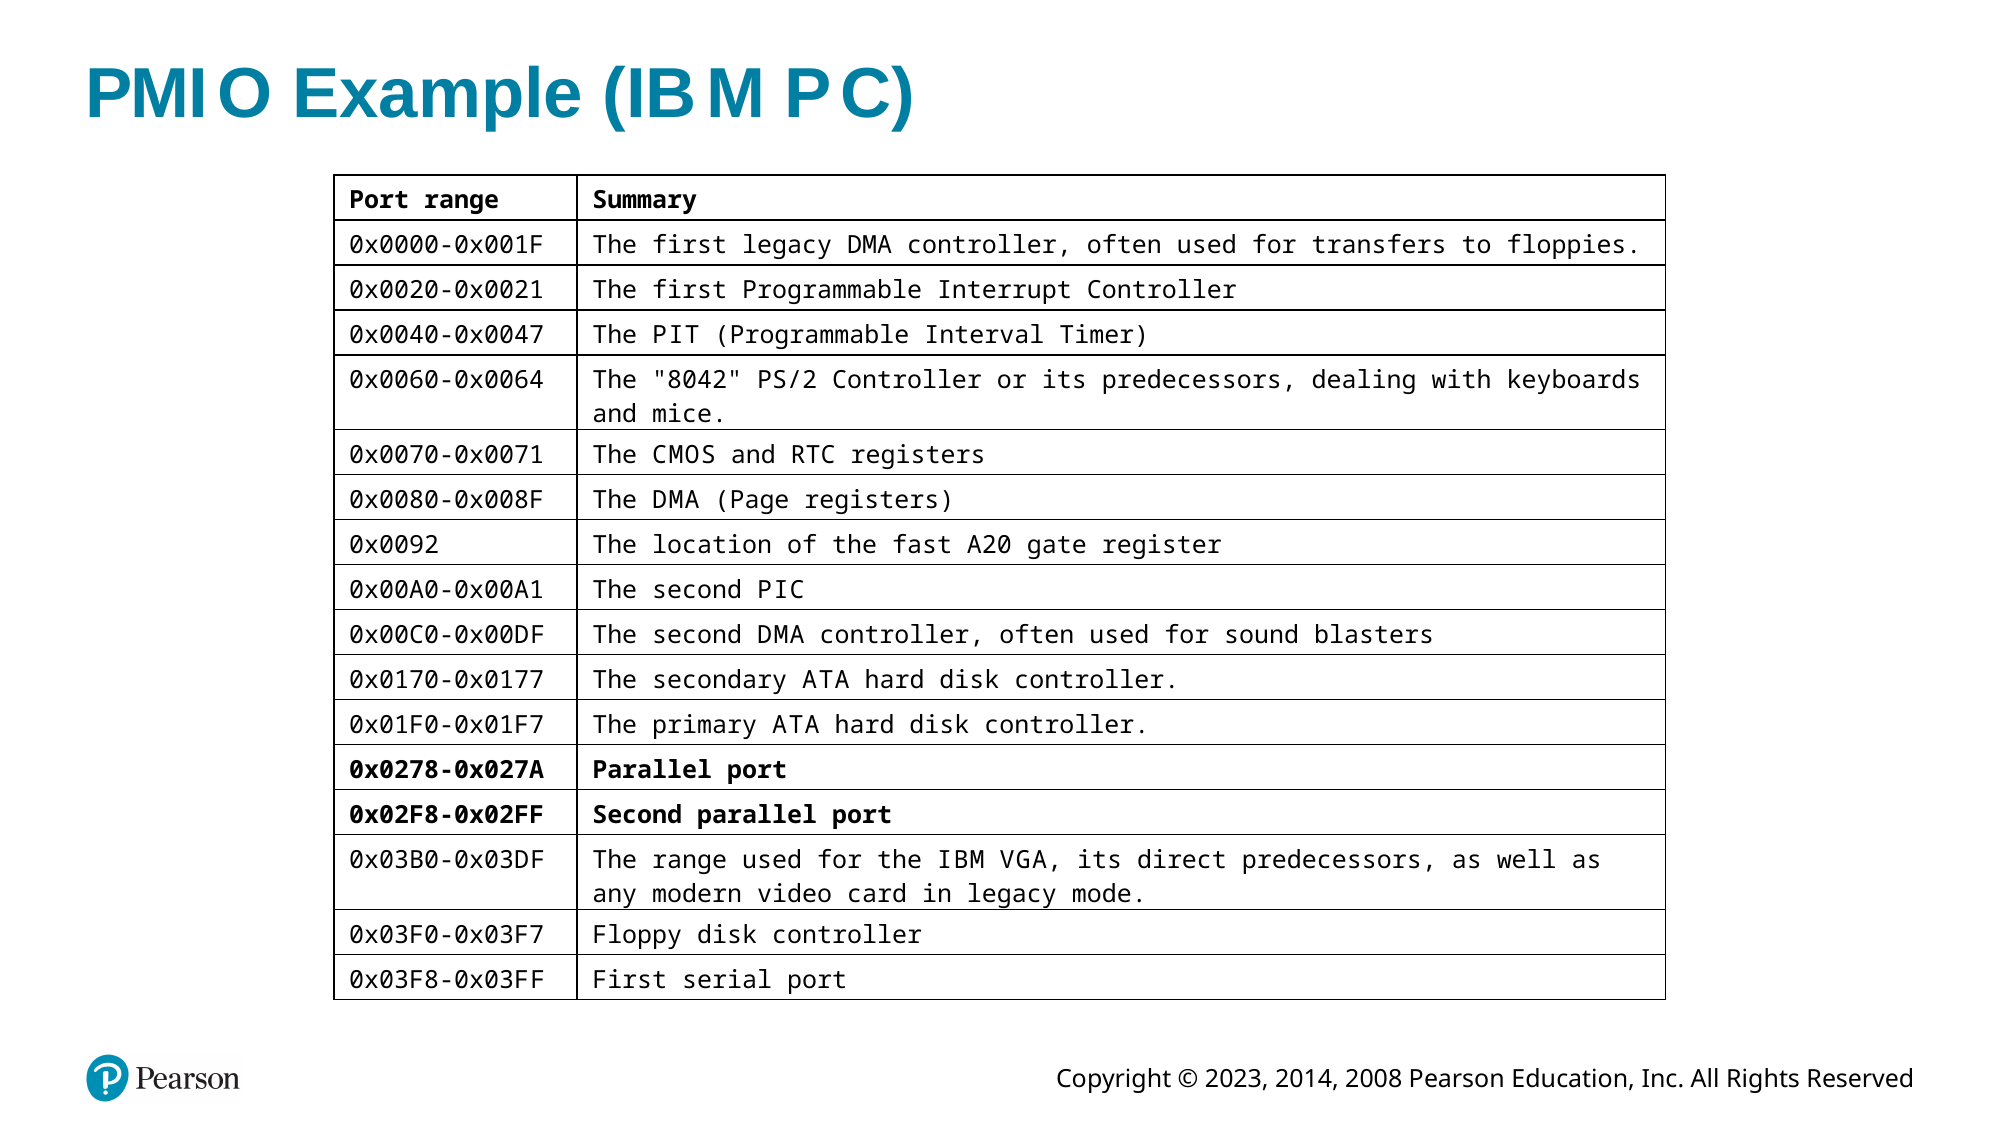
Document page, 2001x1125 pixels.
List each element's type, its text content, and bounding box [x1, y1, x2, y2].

table_cell The primary A T A hard disk controller. [578, 700, 1665, 744]
table_cell The first Programmable Interrupt Controller [578, 266, 1665, 309]
table_cell Second parallel port [578, 790, 1665, 834]
table_cell The range used for the I B M V G A, its direct predecessors, as well as any modern video card in legacy mode. [578, 835, 1665, 909]
table_cell Floppy disk controller [578, 910, 1665, 954]
table_cell The first legacy DMA controller, often used for transfers to floppies. [578, 221, 1665, 264]
table_cell The D M A (Page registers) [578, 475, 1665, 519]
table_cell 0x0060-0x0064 [335, 356, 576, 429]
table_cell 0x00C0-0x00D F [335, 610, 576, 654]
table_cell First serial port [578, 955, 1665, 999]
table_cell 0x0170-0x0177 [335, 655, 576, 699]
table_cell The location of the fast A20 gate register [578, 520, 1665, 564]
table_cell 0x0000-0x001F [335, 221, 576, 264]
table_cell 0x0070-0x0071 [335, 430, 576, 474]
table_cell 0x0278-0x027A [335, 745, 576, 789]
table_cell 0x01F0-0x01F7 [335, 700, 576, 744]
table_cell 0x0040-0x0047 [335, 311, 576, 354]
table_cell 0x03F0-0x03F7 [335, 910, 576, 954]
table_cell 0x03B0-0x03D F [335, 835, 576, 909]
table_cell The P I T (Programmable Interval Timer) [578, 311, 1665, 354]
table_cell The C M O S and RTC registers [578, 430, 1665, 474]
table_header Summary [578, 176, 1665, 219]
title P M I O Example (I B M P C) [85, 0, 1916, 187]
table_cell 0x0020-0x0021 [335, 266, 576, 309]
table_cell The "8042" PS/2 Controller or its predecessors, dealing with keyboards and mice. [578, 356, 1665, 429]
table_cell The second D M A controller, often used for sound blasters [578, 610, 1665, 654]
table_cell The secondary A T A hard disk controller. [578, 655, 1665, 699]
table_header Port range [335, 176, 576, 219]
table_cell Parallel port [578, 745, 1665, 789]
table_cell 0x0092 [335, 520, 576, 564]
table_cell 0x02F8-0x02FF [335, 790, 576, 834]
table_cell The second P I C [578, 565, 1665, 609]
table_cell 0x00A0-0x00A1 [335, 565, 576, 609]
table_cell 0x0080-0x008F [335, 475, 576, 519]
table_cell 0x03F8-0x03F F [335, 955, 576, 999]
picture [85, 1053, 241, 1103]
